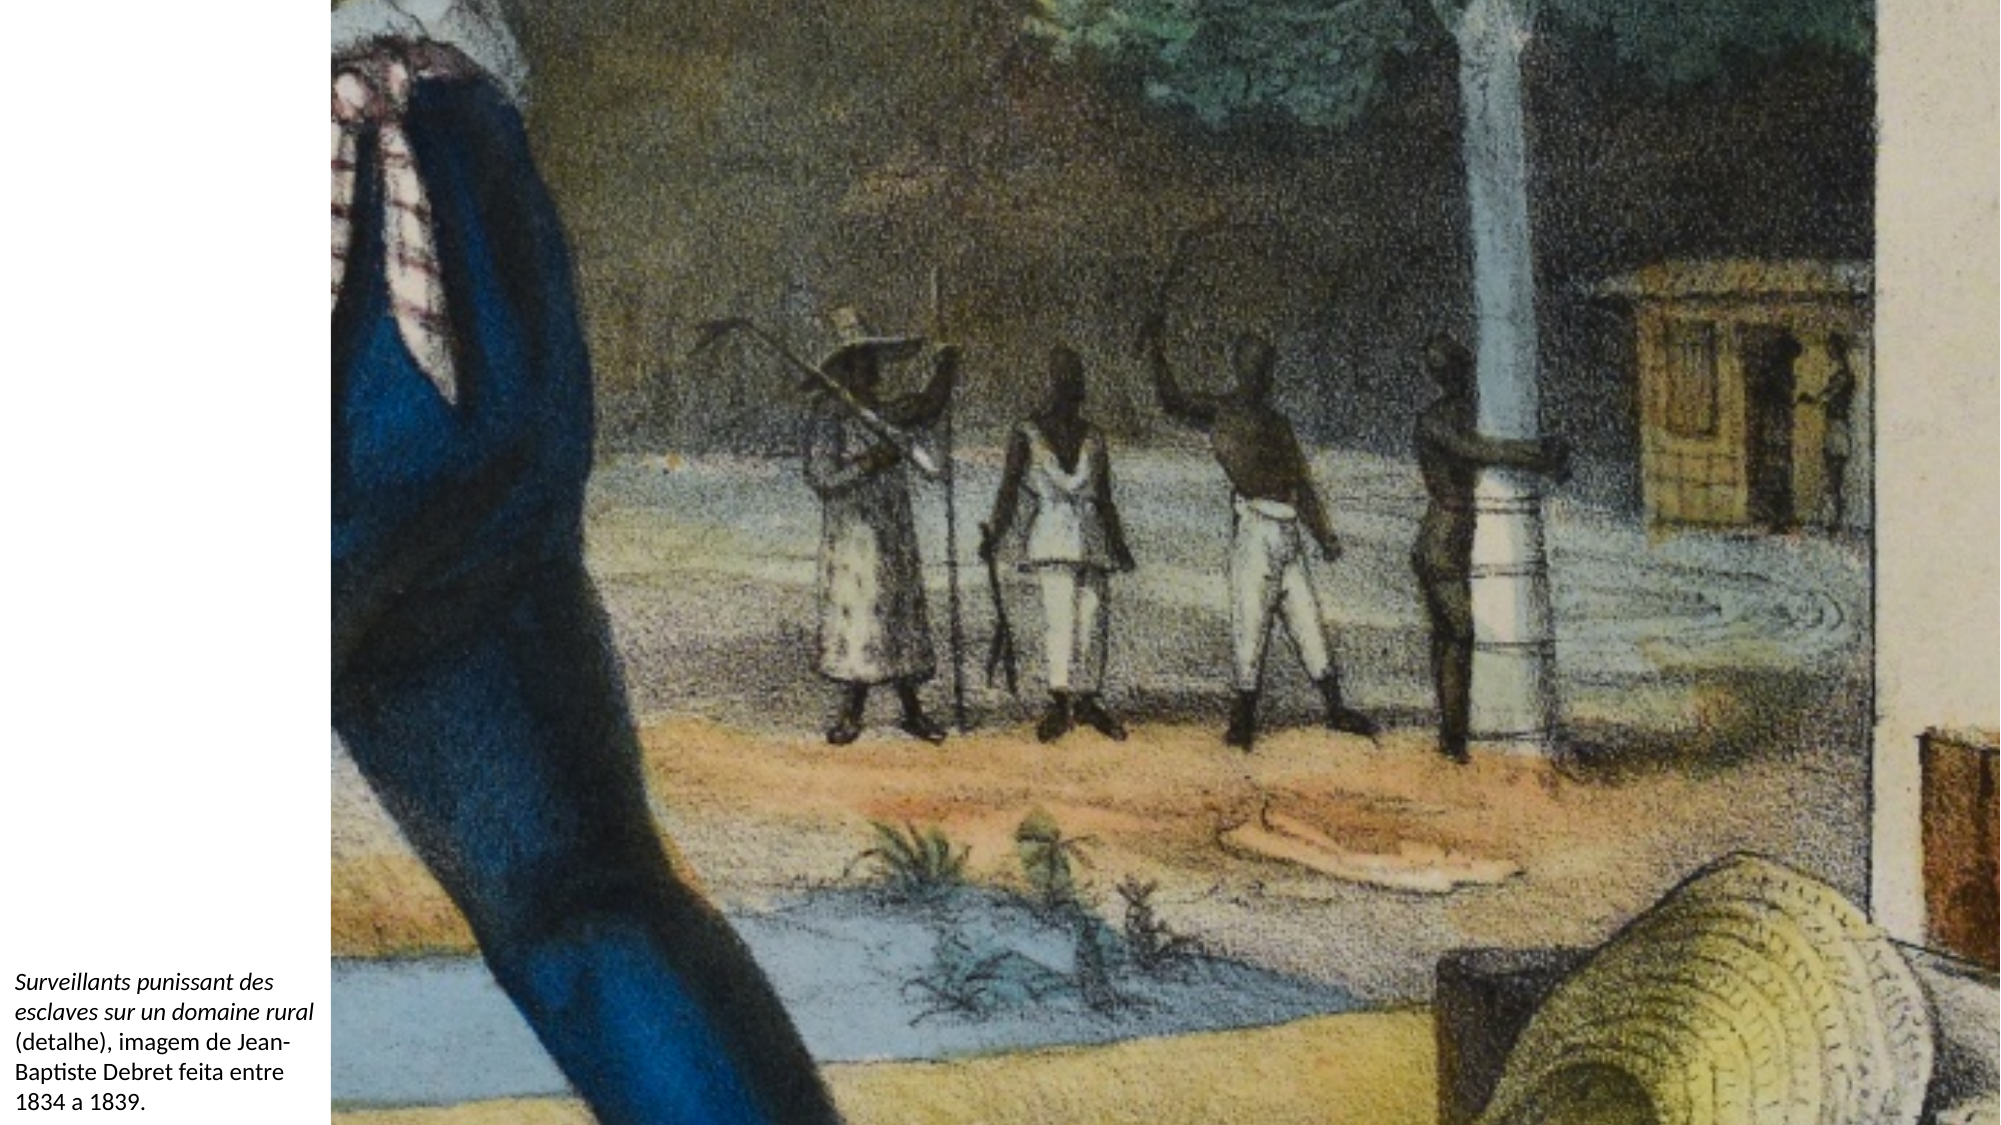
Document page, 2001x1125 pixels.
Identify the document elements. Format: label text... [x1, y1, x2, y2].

text_box Surveillants punissant des esclaves sur un domaine rural (detalhe), imagem de Jean-Baptiste Debret feita entre 1834 a 1839. [0, 958, 330, 1123]
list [330, 0, 2000, 1125]
